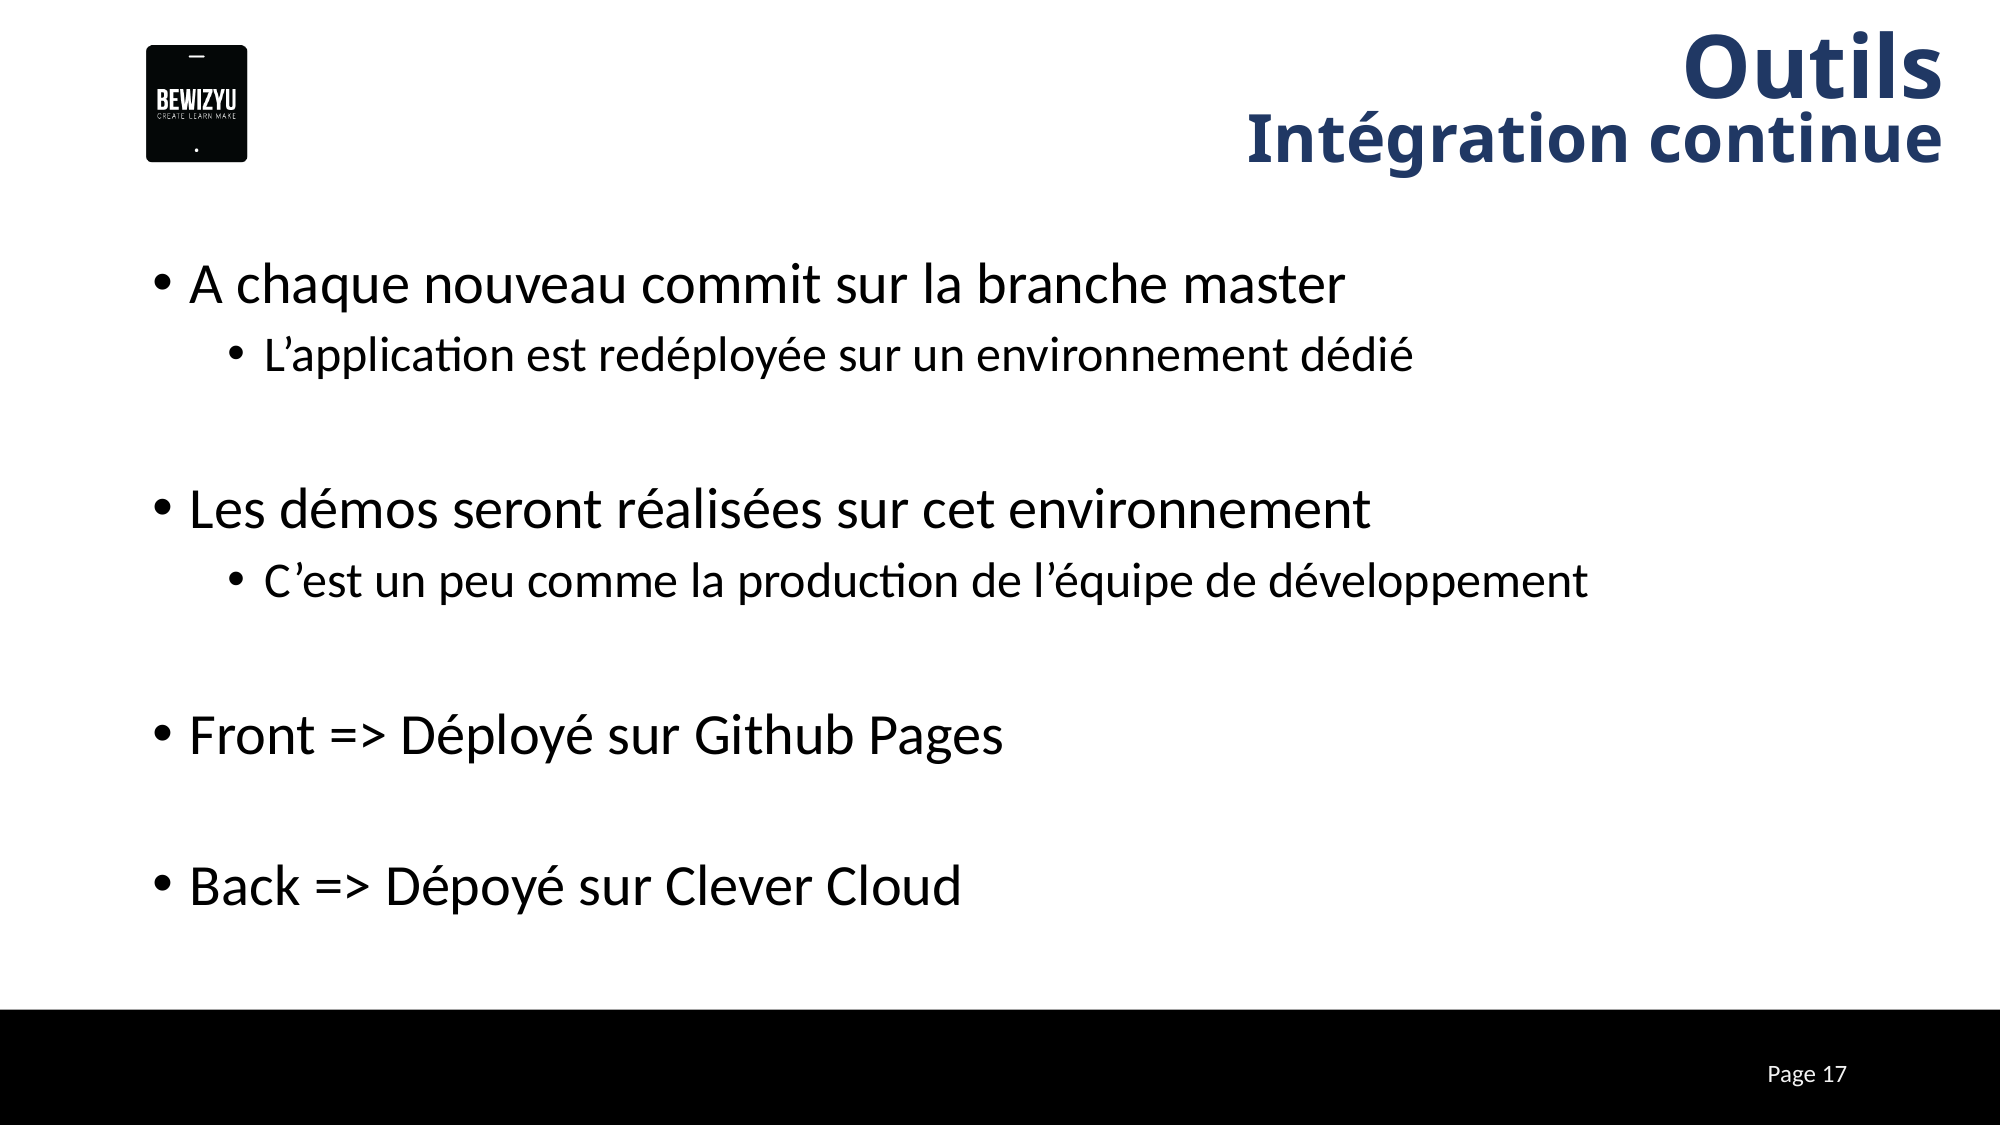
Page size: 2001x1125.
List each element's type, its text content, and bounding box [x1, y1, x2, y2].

title Outils [234, 14, 1960, 86]
text_box Intégration continue [234, 86, 1960, 197]
picture [137, 45, 234, 163]
slide_number 17 [1412, 1042, 1863, 1103]
list A chaque nouveau commit sur la branche master L’application est redéployée sur un environnement dédié Les démos seront réalisées sur cet environnement C’est un peu comme la production de l’équipe de développement Front => Déployé sur Github Pages Back => Dépoyé sur Clever Cloud [137, 245, 1863, 972]
